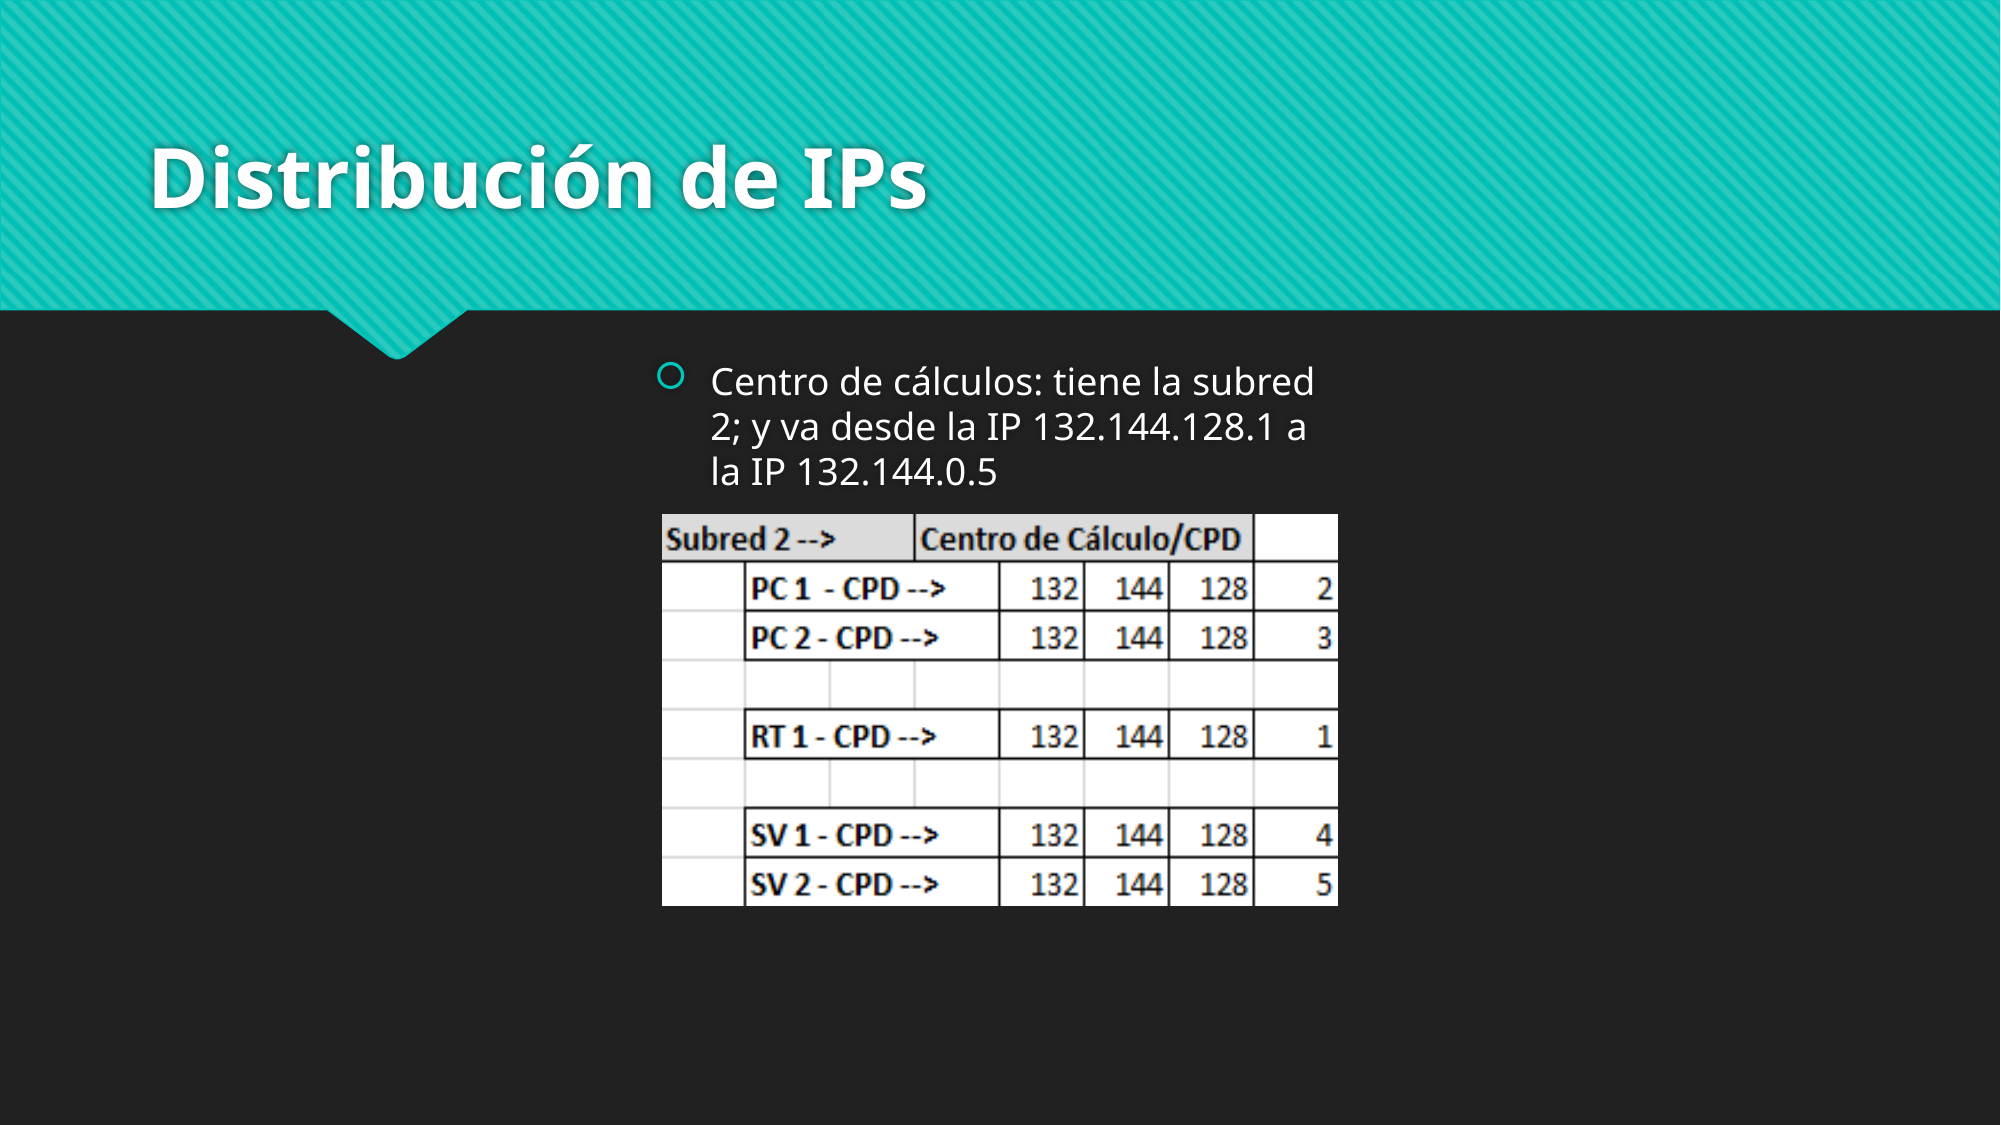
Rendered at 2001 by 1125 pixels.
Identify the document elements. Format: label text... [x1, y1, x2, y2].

picture [661, 514, 1338, 906]
list Centro de cálculos: tiene la subred 2; y va desde la IP 132.144.128.1 a la IP 132.144.0.5 [639, 337, 1361, 515]
title Distribución de IPs [132, 73, 1868, 233]
